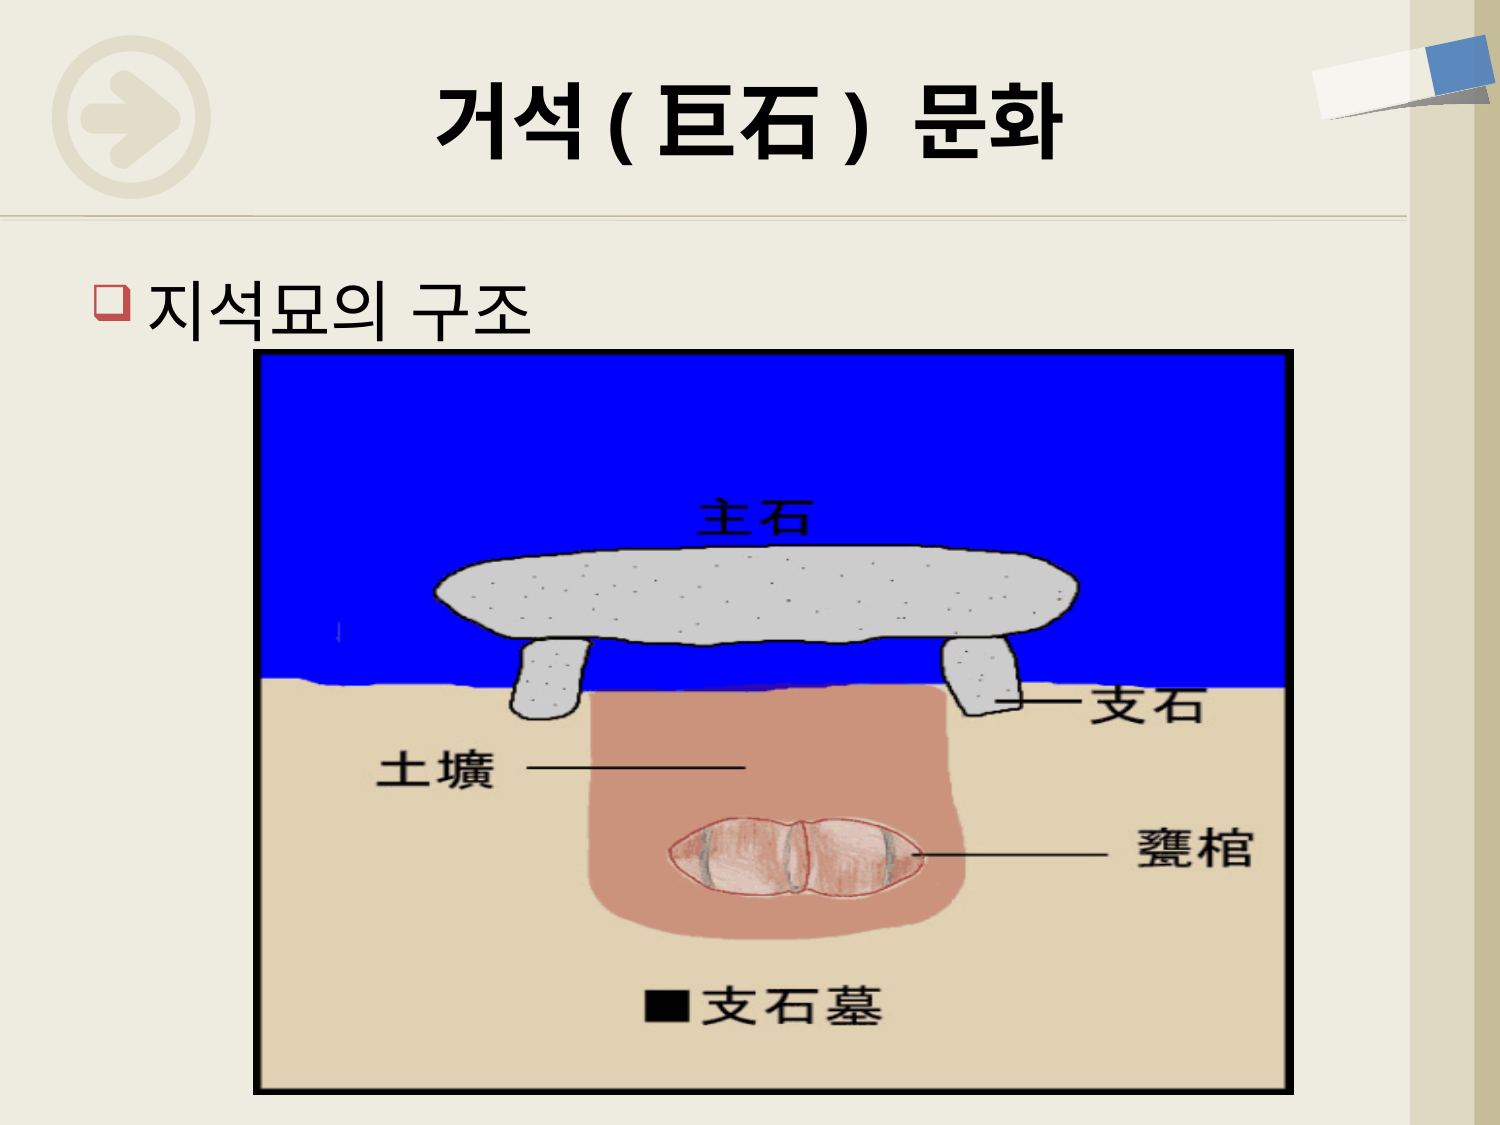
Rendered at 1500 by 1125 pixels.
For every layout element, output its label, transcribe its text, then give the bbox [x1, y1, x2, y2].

title 거석(巨石) 문화 [75, 24, 1425, 213]
list 지석묘의 구조 [75, 262, 1406, 1005]
picture [253, 349, 1294, 1096]
